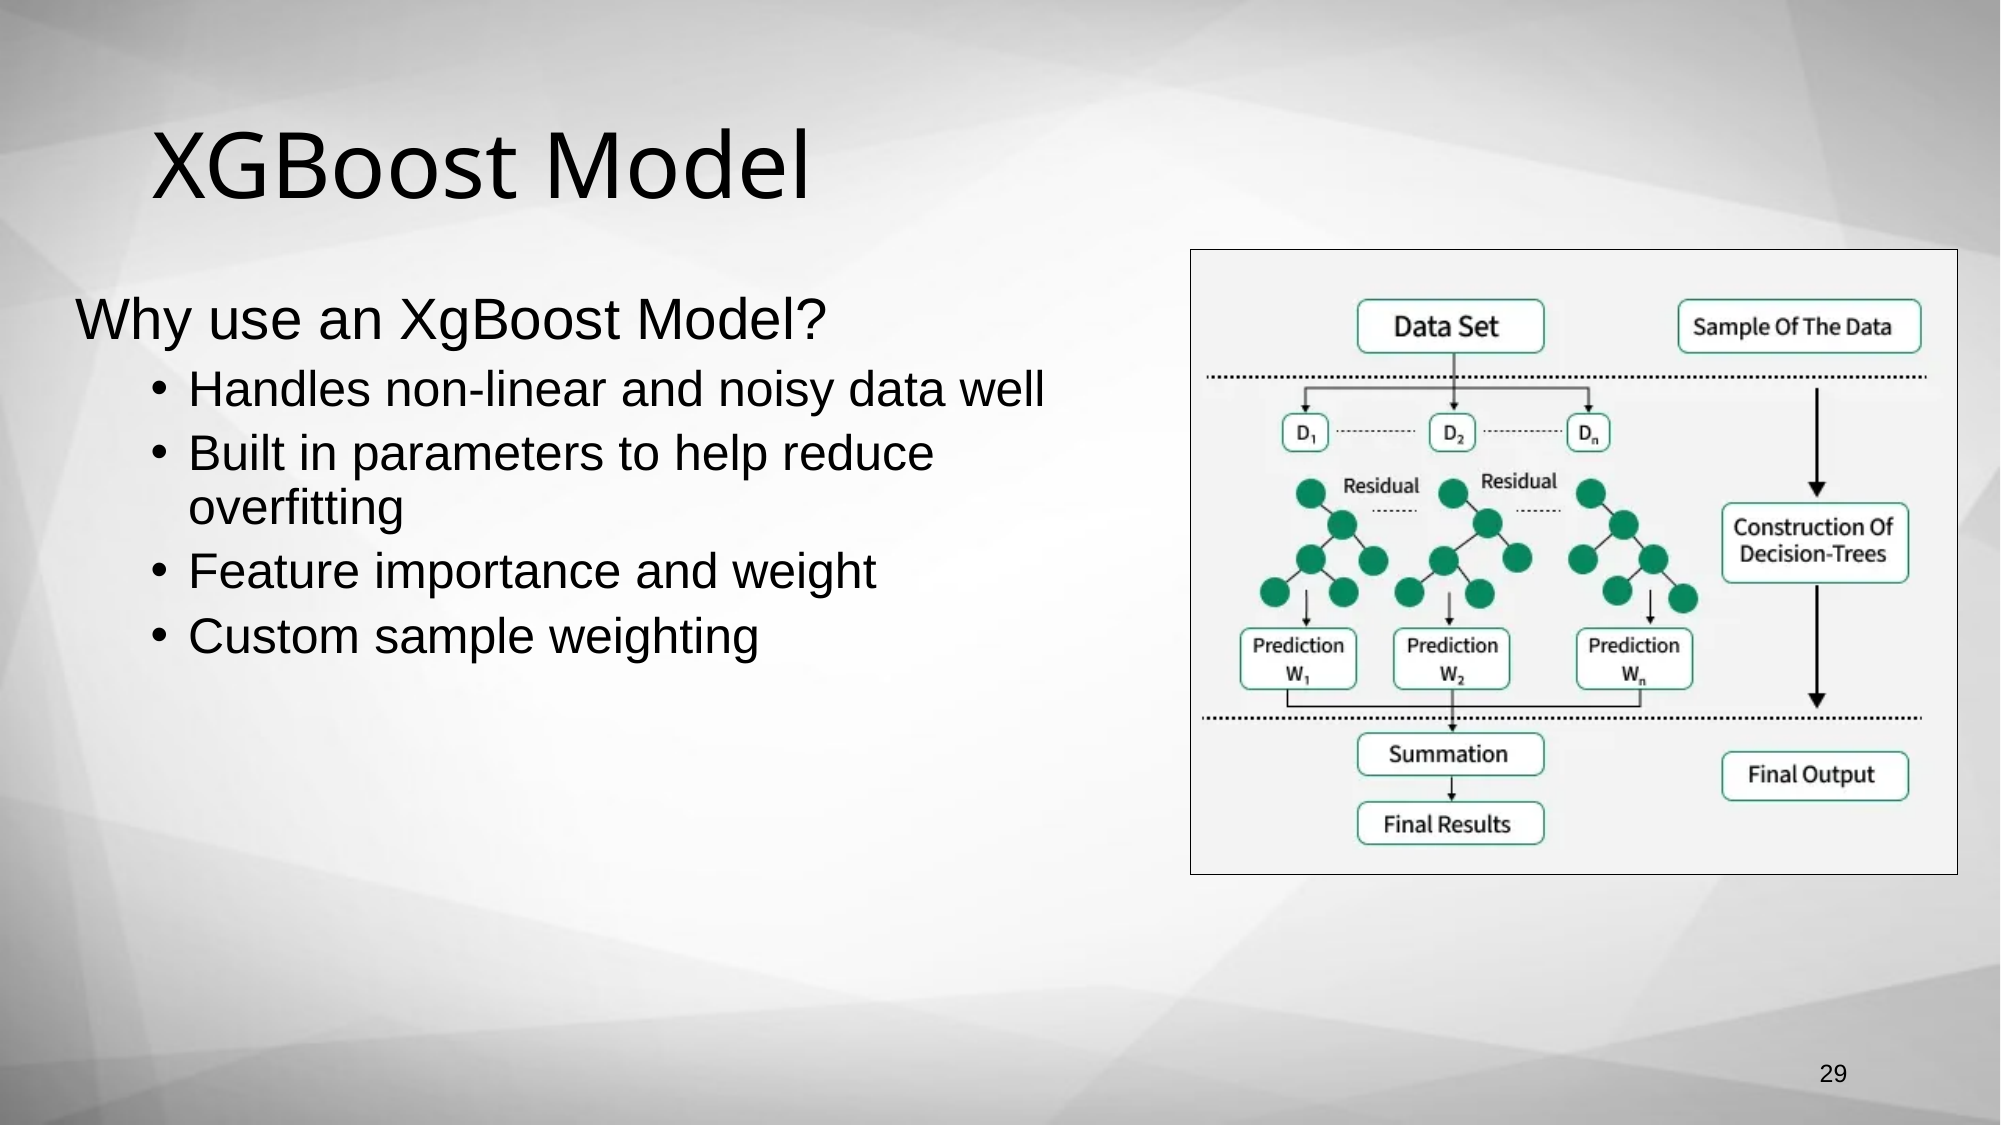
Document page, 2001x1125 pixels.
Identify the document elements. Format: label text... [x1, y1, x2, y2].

list Why use an XgBoost Model? Handles non-linear and noisy data well Built in parameters to help reduce overfitting Feature importance and weight Custom sample weighting [60, 282, 1069, 875]
slide_number 29 [1412, 1042, 1863, 1103]
picture [0, 0, 2001, 1125]
title XGBoost Model [137, 59, 1863, 278]
